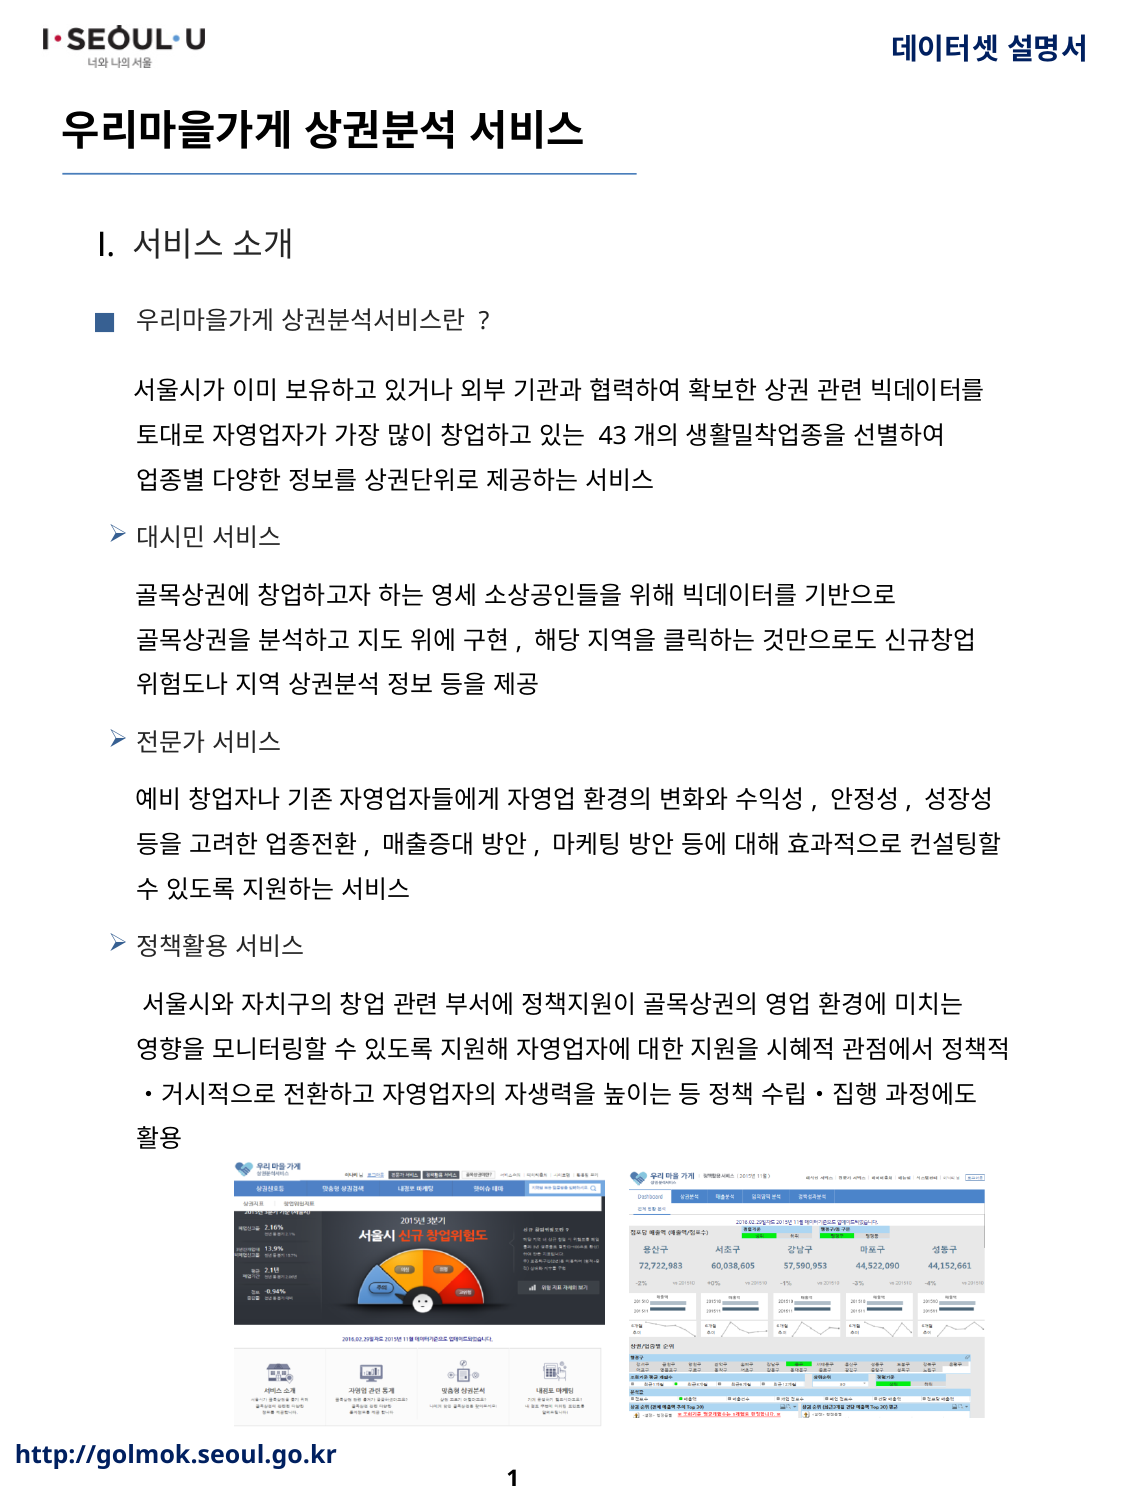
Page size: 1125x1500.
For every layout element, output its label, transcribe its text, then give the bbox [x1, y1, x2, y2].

picture [234, 1159, 605, 1430]
text_box 1 [491, 1457, 642, 1500]
picture [629, 1171, 985, 1419]
text_box [0, 0, 1125, 75]
text_box 우리마을가게 상권분석서비스란 ? 서울시가 이미 보유하고 있거나 외부 기관과 협력하여 확보한 상권 관련 빅데이터를 토대로 자영업자가 가장 많이 창업하고 있는 43개의 생활밀착업종을 선별하여 업종별 다양한 정보를 상권단위로 제공하는 서비스 대시민 서비스 골목상권에 창업하고자 하는 영세 소상공인들을 위해 빅데이터를 기반으로 골목상권을 분석하고 지도 위에 구현, 해당 지역을 클릭하는 것만으로도 신규창업 위험도나 지역 상권분석 정보 등을 제공 전문가 서비스 예비 창업자나 기존 자영업자들에게 자영업 환경의 변화와 수익성, 안정성, 성장성 등을 고려한 업종전환, 매출증대 방안, 마케팅 방안 등에 대해 효과적으로 컨설팅할 수 있도록 지원하는 서비스 정책활용 서비스 서울시와 자치구의 창업 관련 부서에 정책지원이 골목상권의 영업 환경에 미치는 영향을 모니터링할 수 있도록 지원해 자영업자에 대한 지원을 시혜적 관점에서 정책적‧거시적으로 전환하고 자영업자의 자생력을 높이는 등 정책 수립‧집행 과정에도 활용 [78, 282, 1033, 1161]
text_box Ⅰ. 서비스 소개 [82, 215, 999, 271]
